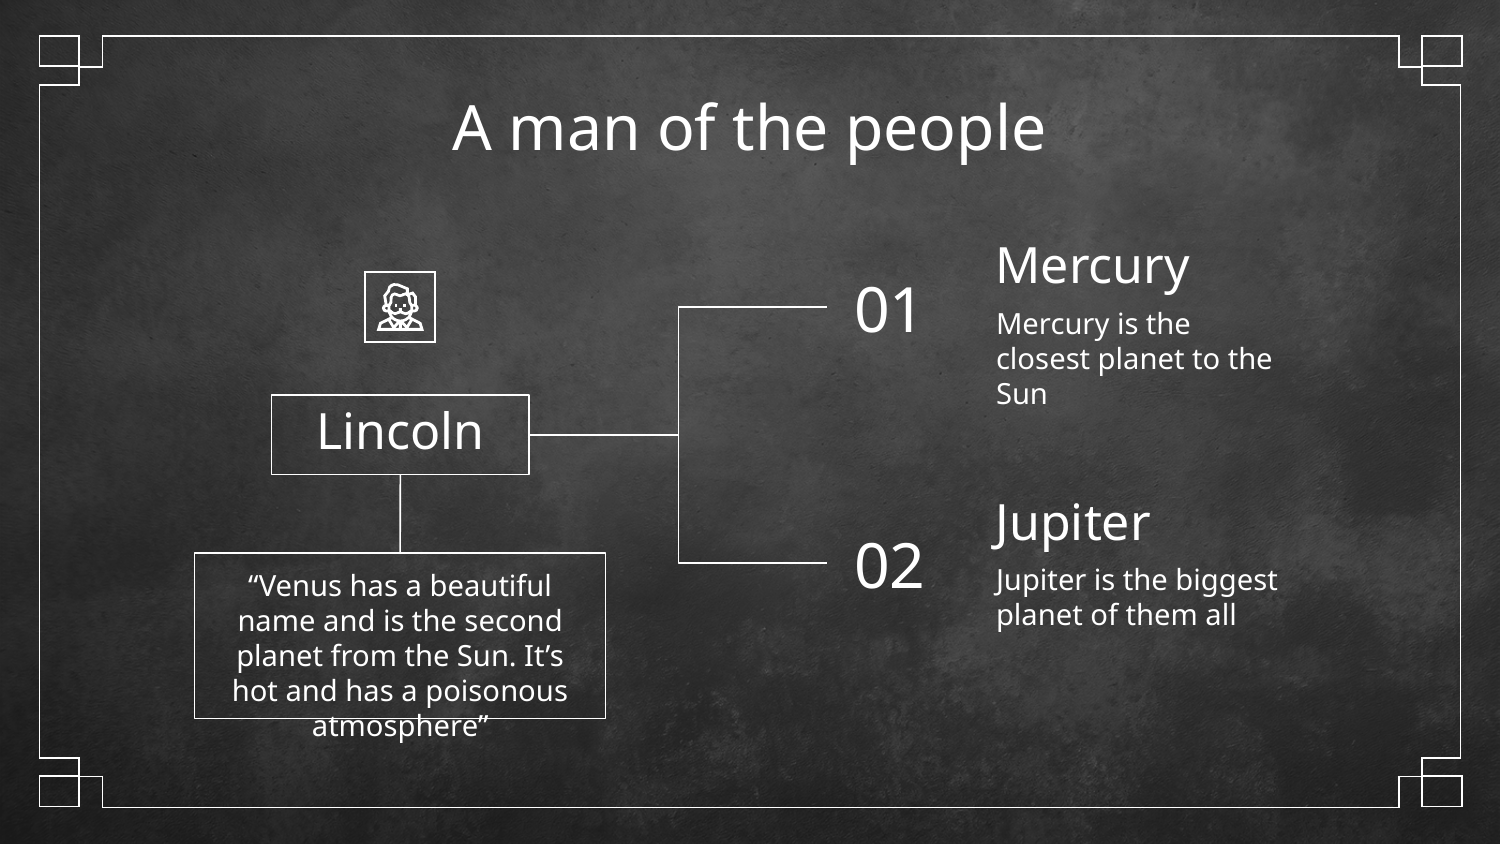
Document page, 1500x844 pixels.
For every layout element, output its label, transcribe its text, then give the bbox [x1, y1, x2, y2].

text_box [376, 282, 425, 332]
text_box 02 [827, 516, 953, 610]
text_box Mercury is the closest planet to the Sun [980, 309, 1305, 385]
text_box Jupiter [980, 485, 1306, 566]
title A man of the people [118, 72, 1382, 167]
text_box Jupiter is the biggest planet of them all [980, 566, 1305, 641]
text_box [528, 434, 828, 564]
text_box Mercury [980, 229, 1306, 309]
text_box Lincoln [271, 395, 523, 475]
text_box 01 [827, 260, 953, 354]
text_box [528, 306, 828, 434]
text_box [365, 272, 436, 342]
text_box “Venus has a beautiful name and is the second planet from the Sun. It’s hot and has a poisonous atmosphere” [194, 552, 606, 719]
